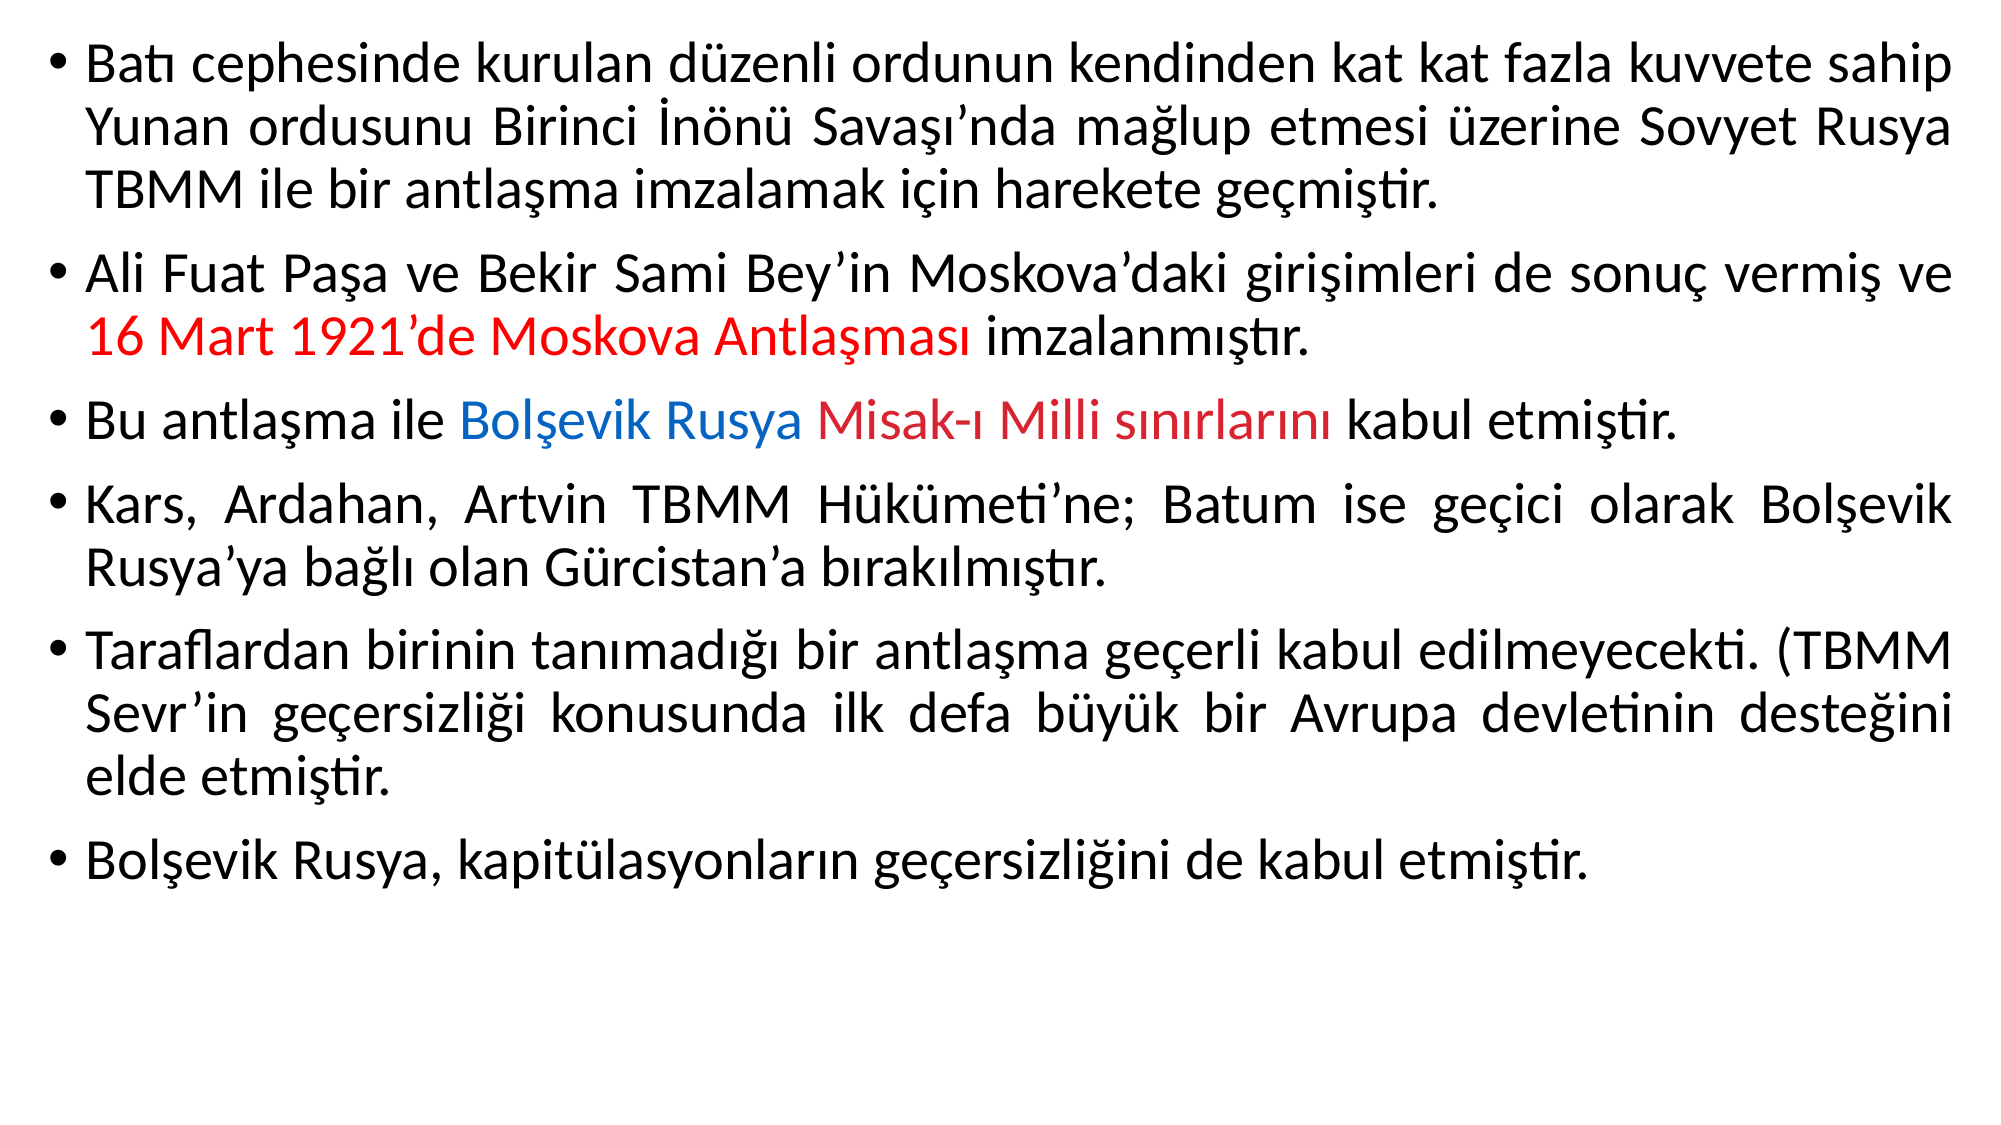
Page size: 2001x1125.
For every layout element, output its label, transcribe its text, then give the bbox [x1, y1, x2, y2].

text_box Batı cephesinde kurulan düzenli ordunun kendinden kat kat fazla kuvvete sahip Yunan ordusunu Birinci İnönü Savaşı’nda mağlup etmesi üzerine Sovyet Rusya TBMM ile bir antlaşma imzalamak için harekete geçmiştir. Ali Fuat Paşa ve Bekir Sami Bey’in Moskova’daki girişimleri de sonuç vermiş ve 16 Mart 1921’de Moskova Antlaşması imzalanmıştır. Bu antlaşma ile Bolşevik Rusya Misak-ı Milli sınırlarını kabul etmiştir. Kars, Ardahan, Artvin TBMM Hükümeti’ne; Batum ise geçici olarak Bolşevik Rusya’ya bağlı olan Gürcistan’a bırakılmıştır. Taraflardan birinin tanımadığı bir antlaşma geçerli kabul edilmeyecekti. (TBMM Sevr’in geçersizliği konusunda ilk defa büyük bir Avrupa devletinin desteğini elde etmiştir. Bolşevik Rusya, kapitülasyonların geçersizliğini de kabul etmiştir. [33, 25, 1969, 994]
